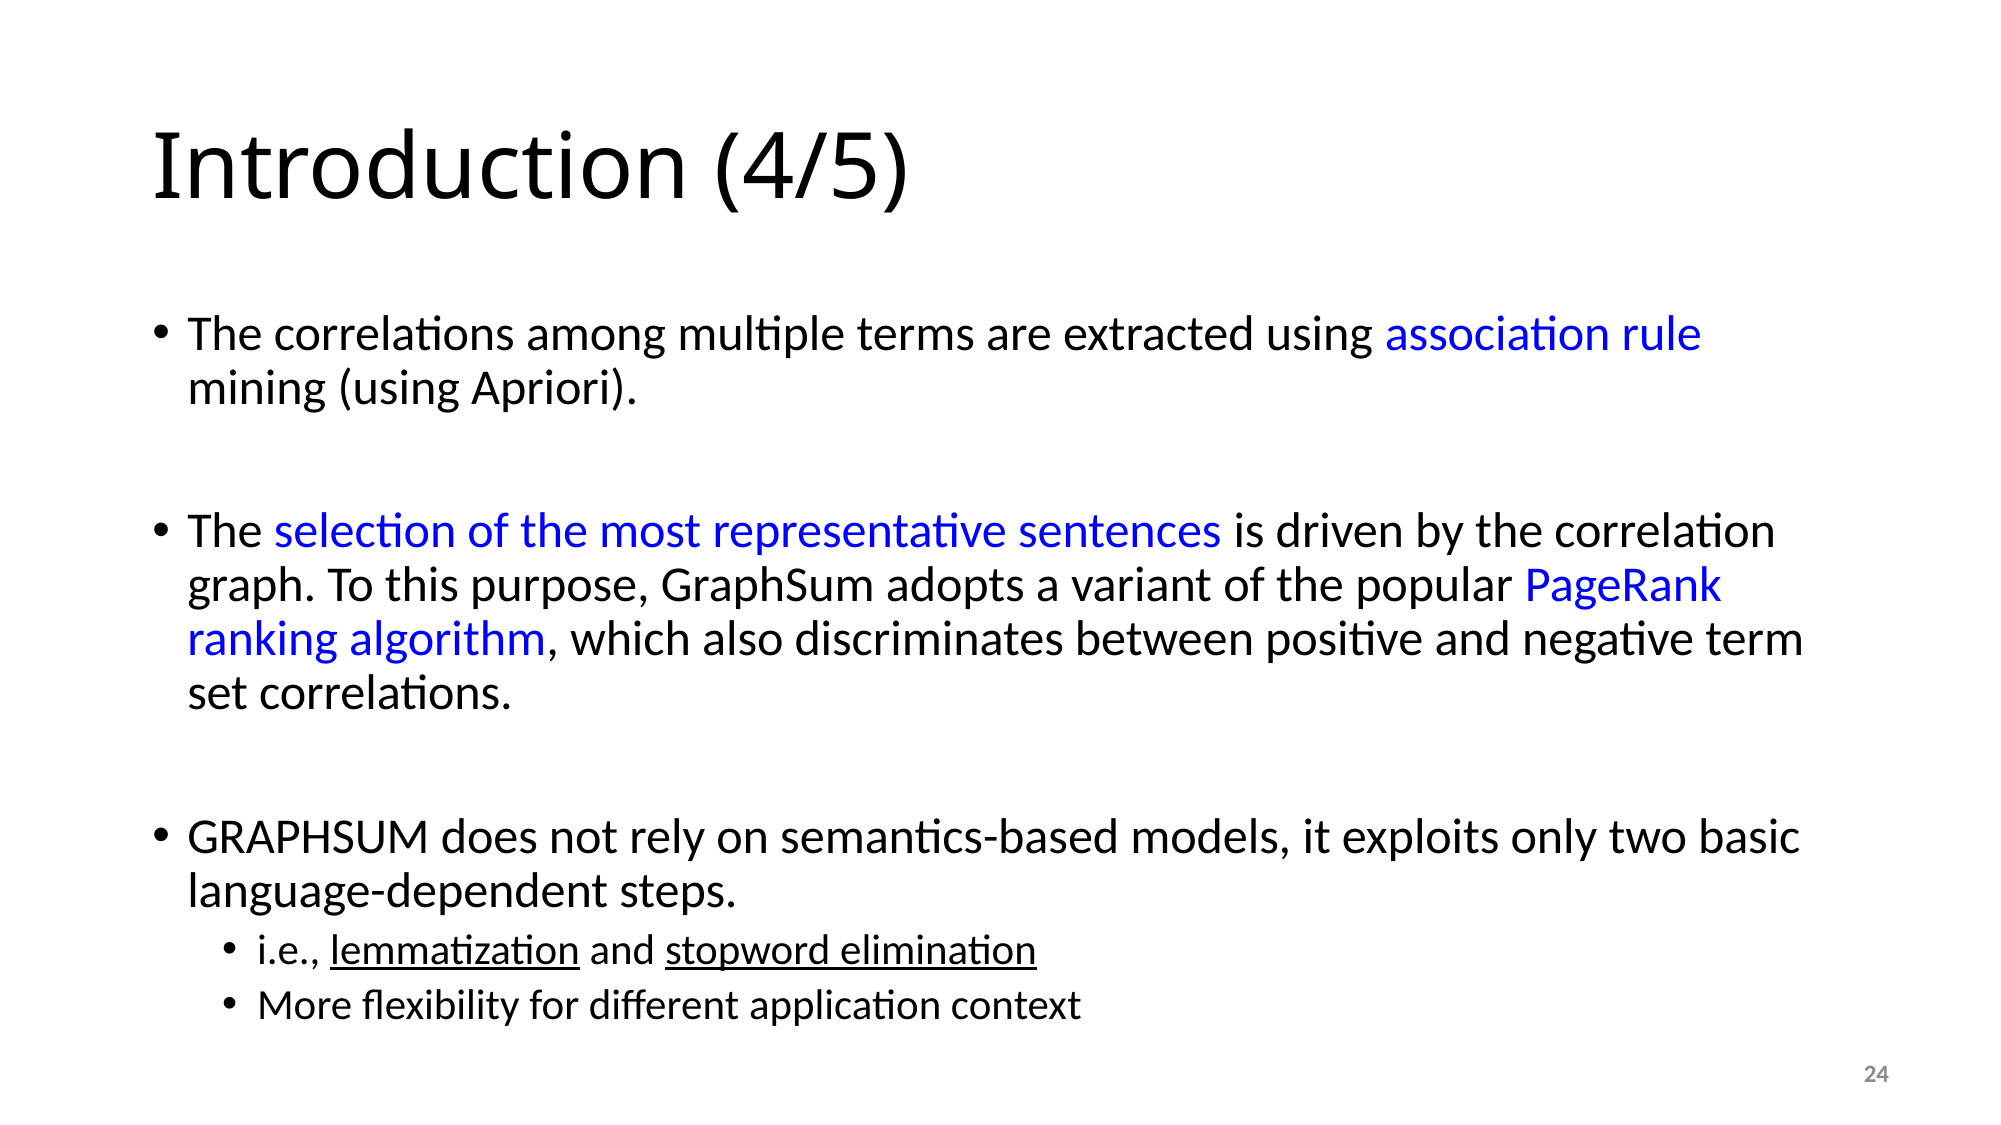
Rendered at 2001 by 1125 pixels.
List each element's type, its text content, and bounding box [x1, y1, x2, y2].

list The correlations among multiple terms are extracted using association rule mining (using Apriori). The selection of the most representative sentences is driven by the correlation graph. To this purpose, GraphSum adopts a variant of the popular PageRank ranking algorithm, which also discriminates between positive and negative term set correlations. GRAPHSUM does not rely on semantics-based models, it exploits only two basic language-dependent steps. i.e., lemmatization and stopword elimination More flexibility for different application context [137, 299, 1863, 1043]
title Introduction (4/5) [137, 59, 1863, 278]
slide_number 24 [1454, 1042, 1905, 1103]
